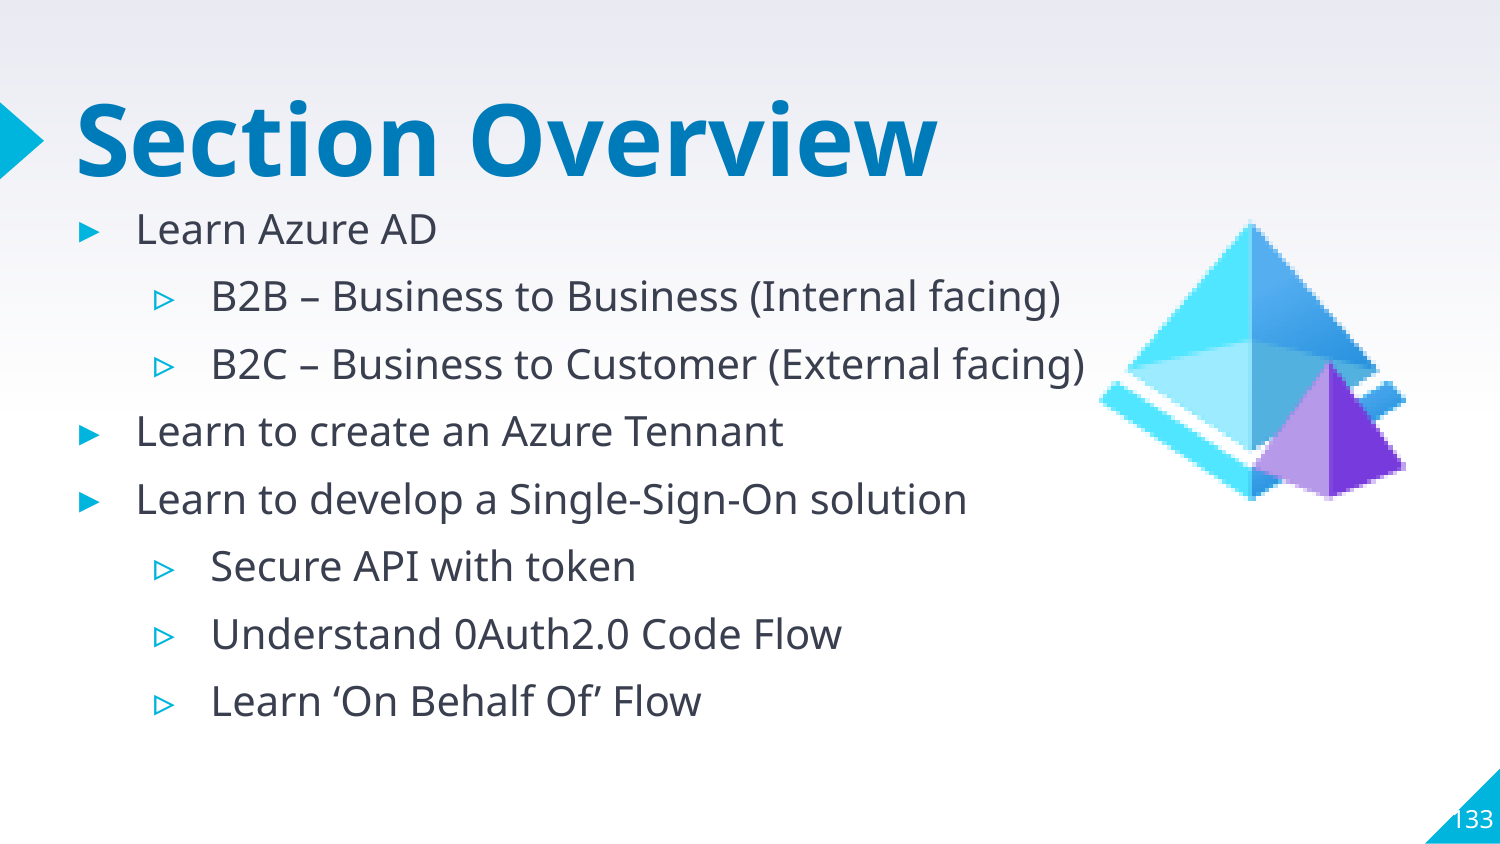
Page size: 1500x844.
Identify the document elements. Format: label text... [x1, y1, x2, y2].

title Section Overview [75, 99, 1460, 277]
slide_number 133 [1418, 760, 1494, 838]
picture [1099, 206, 1407, 514]
list Learn Azure AD B2B – Business to Business (Internal facing) B2C – Business to Customer (External facing) Learn to create an Azure Tennant Learn to develop a Single-Sign-On solution Secure API with token Understand 0Auth2.0 Code Flow Learn ‘On Behalf Of’ Flow [60, 197, 1182, 798]
